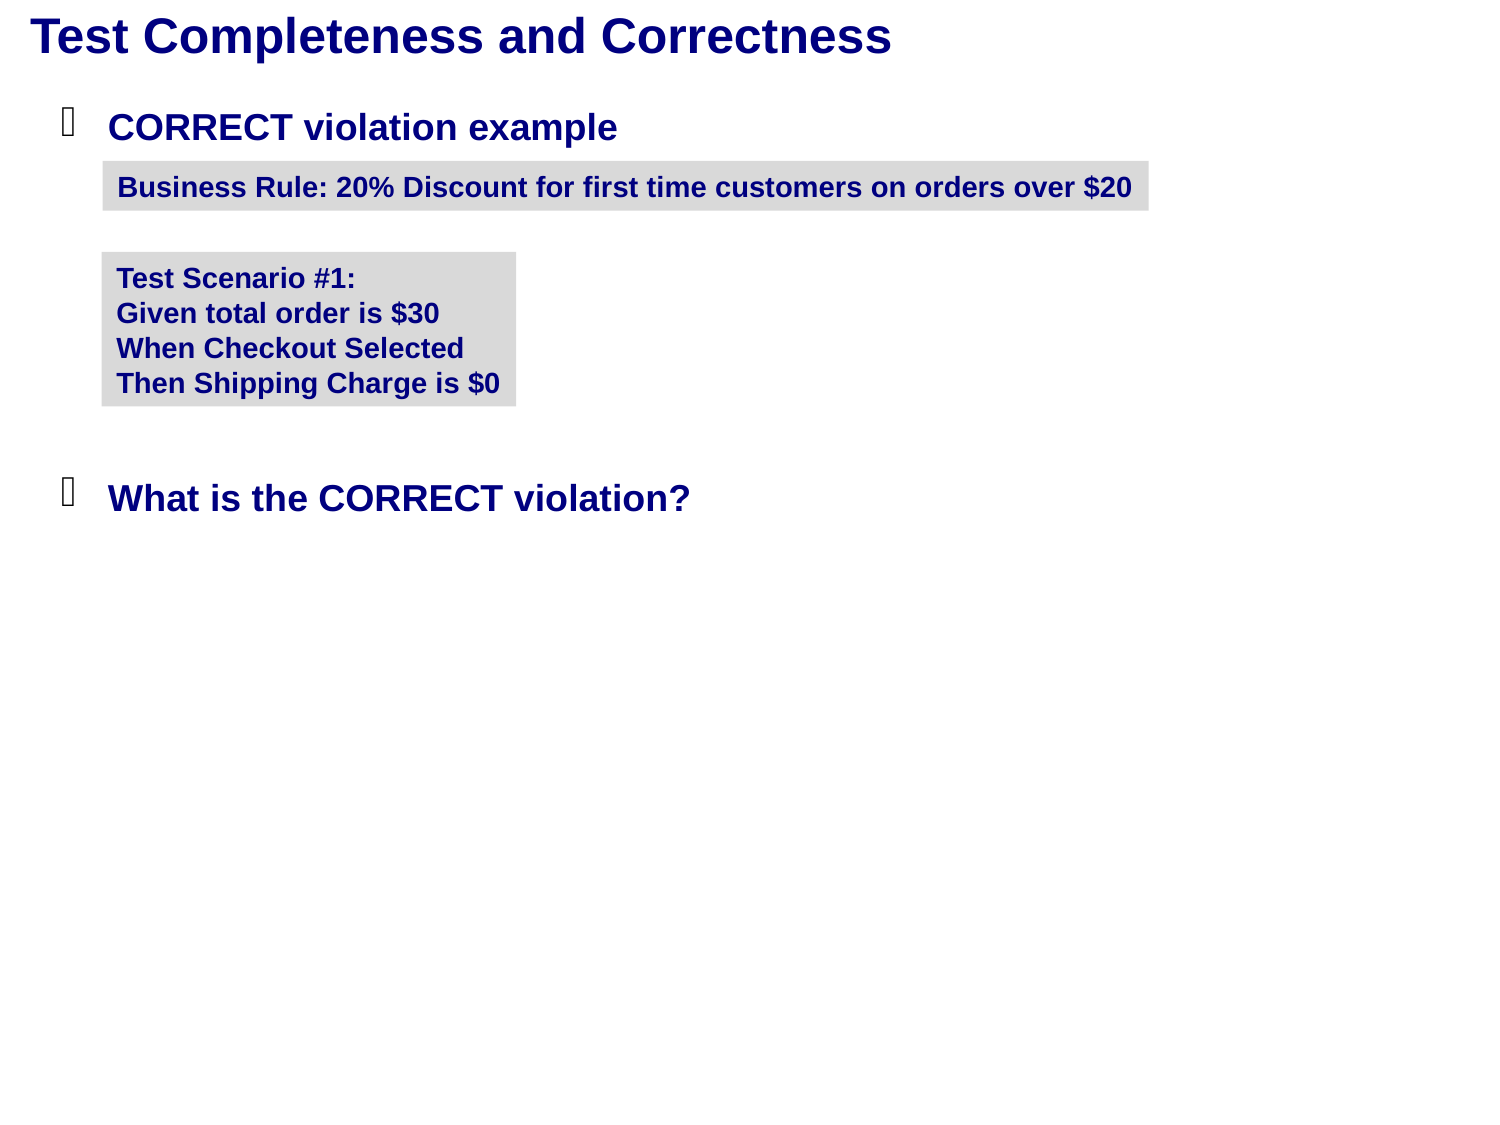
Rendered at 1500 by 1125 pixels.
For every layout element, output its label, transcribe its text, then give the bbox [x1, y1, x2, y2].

text_box Test Scenario #1: Given total order is $30 When Checkout Selected Then Shipping Charge is $0 [101, 251, 517, 407]
text_box Business Rule: 20% Discount for first time customers on orders over $20 [102, 160, 1149, 211]
title Test Completeness and Correctness [0, 0, 1500, 67]
list CORRECT violation example What is the CORRECT violation? [45, 95, 1457, 532]
